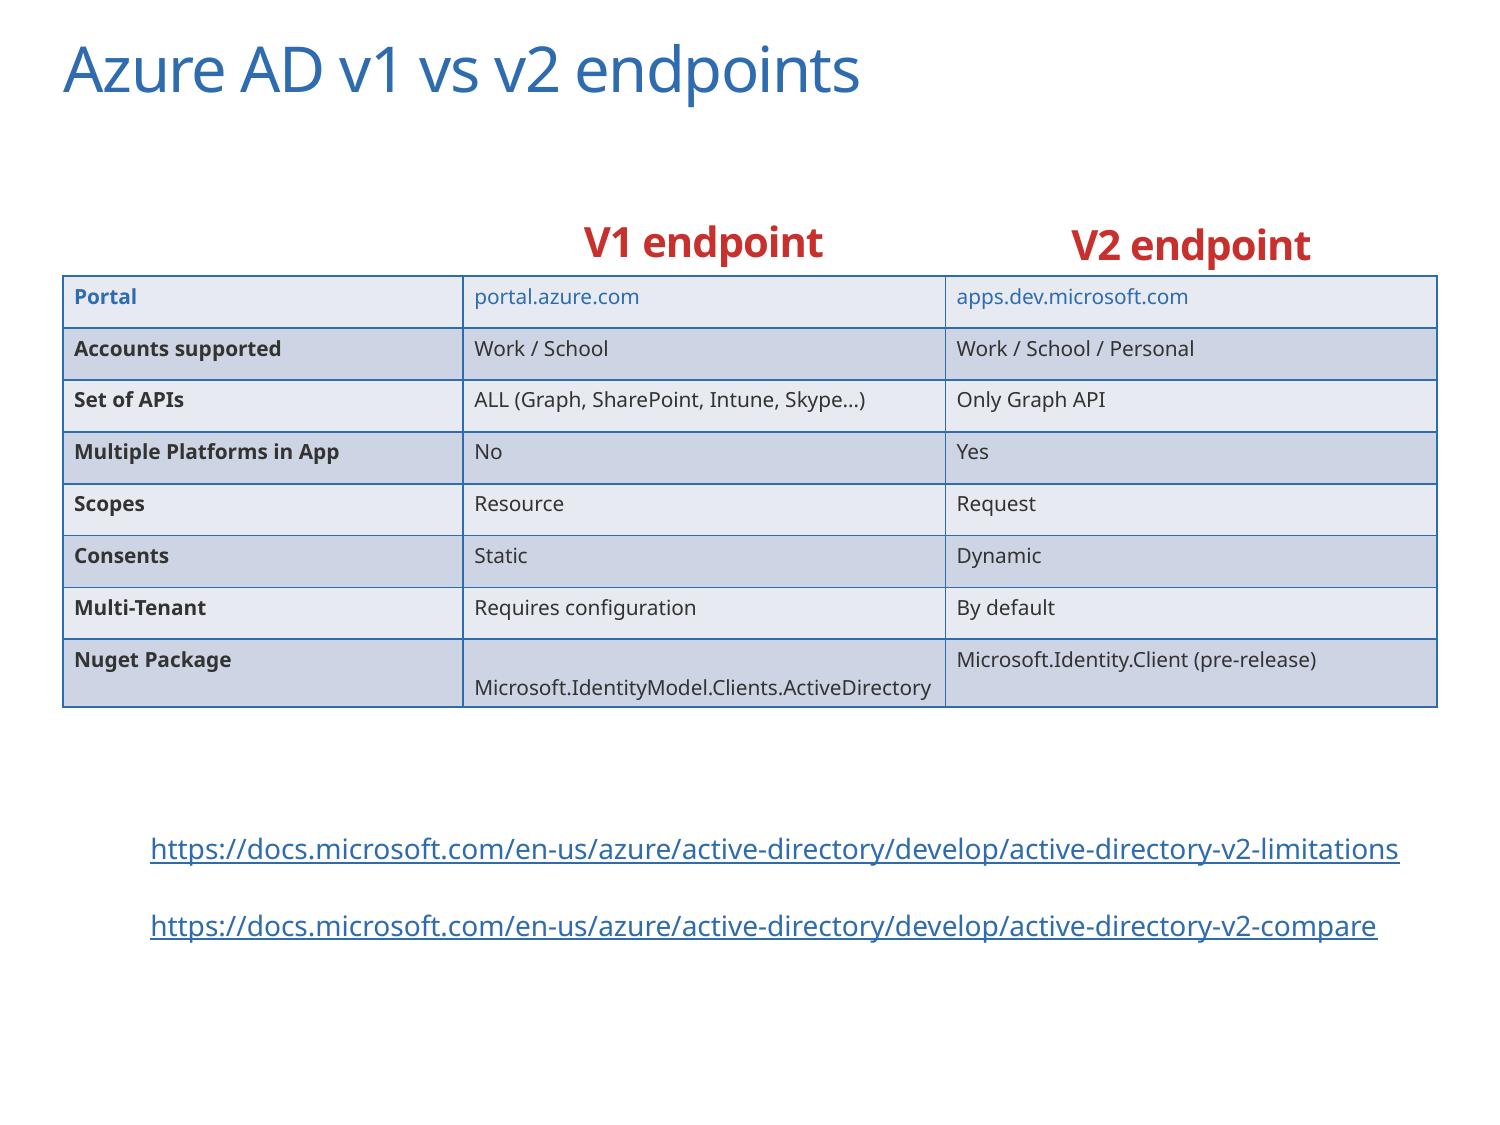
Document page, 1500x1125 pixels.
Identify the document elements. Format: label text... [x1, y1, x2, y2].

table_cell Microsoft.IdentityModel.Clients.ActiveDirectory [464, 640, 945, 706]
list V2 endpoint [946, 224, 1436, 275]
title Azure AD v1 vs v2 endpoints [63, 37, 1436, 161]
table_cell Multi-Tenant [64, 588, 462, 638]
table_cell Requires configuration [464, 588, 945, 638]
table_cell Resource [464, 485, 945, 535]
table_header Portal [64, 277, 462, 327]
table_cell ALL (Graph, SharePoint, Intune, Skype…) [464, 381, 945, 431]
table_cell Request [946, 485, 1436, 535]
table_cell Microsoft.Identity.Client (pre-release) [946, 640, 1436, 706]
table_cell Work / School / Personal [946, 329, 1436, 379]
table_cell By default [946, 588, 1436, 638]
table_header portal.azure.com [464, 277, 945, 327]
table_cell No [464, 433, 945, 483]
table_cell Work / School [464, 329, 945, 379]
table_cell Consents [64, 536, 462, 587]
table_cell Multiple Platforms in App [64, 433, 462, 483]
table_cell Yes [946, 433, 1436, 483]
table_cell Dynamic [946, 536, 1436, 587]
table_cell Static [464, 536, 945, 587]
text_box https://docs.microsoft.com/en-us/azure/active-directory/develop/active-directory-v2-limitations https://docs.microsoft.com/en-us/azure/active-directory/develop/active-directory-v2-compare [135, 785, 1500, 954]
table_cell Accounts supported [64, 329, 462, 379]
table_cell Set of APIs [64, 381, 462, 431]
table_cell Scopes [64, 485, 462, 535]
table_cell Nuget Package [64, 640, 462, 706]
table_cell Only Graph API [946, 381, 1436, 431]
list V1 endpoint [461, 222, 946, 275]
table_header apps.dev.microsoft.com [946, 277, 1436, 327]
